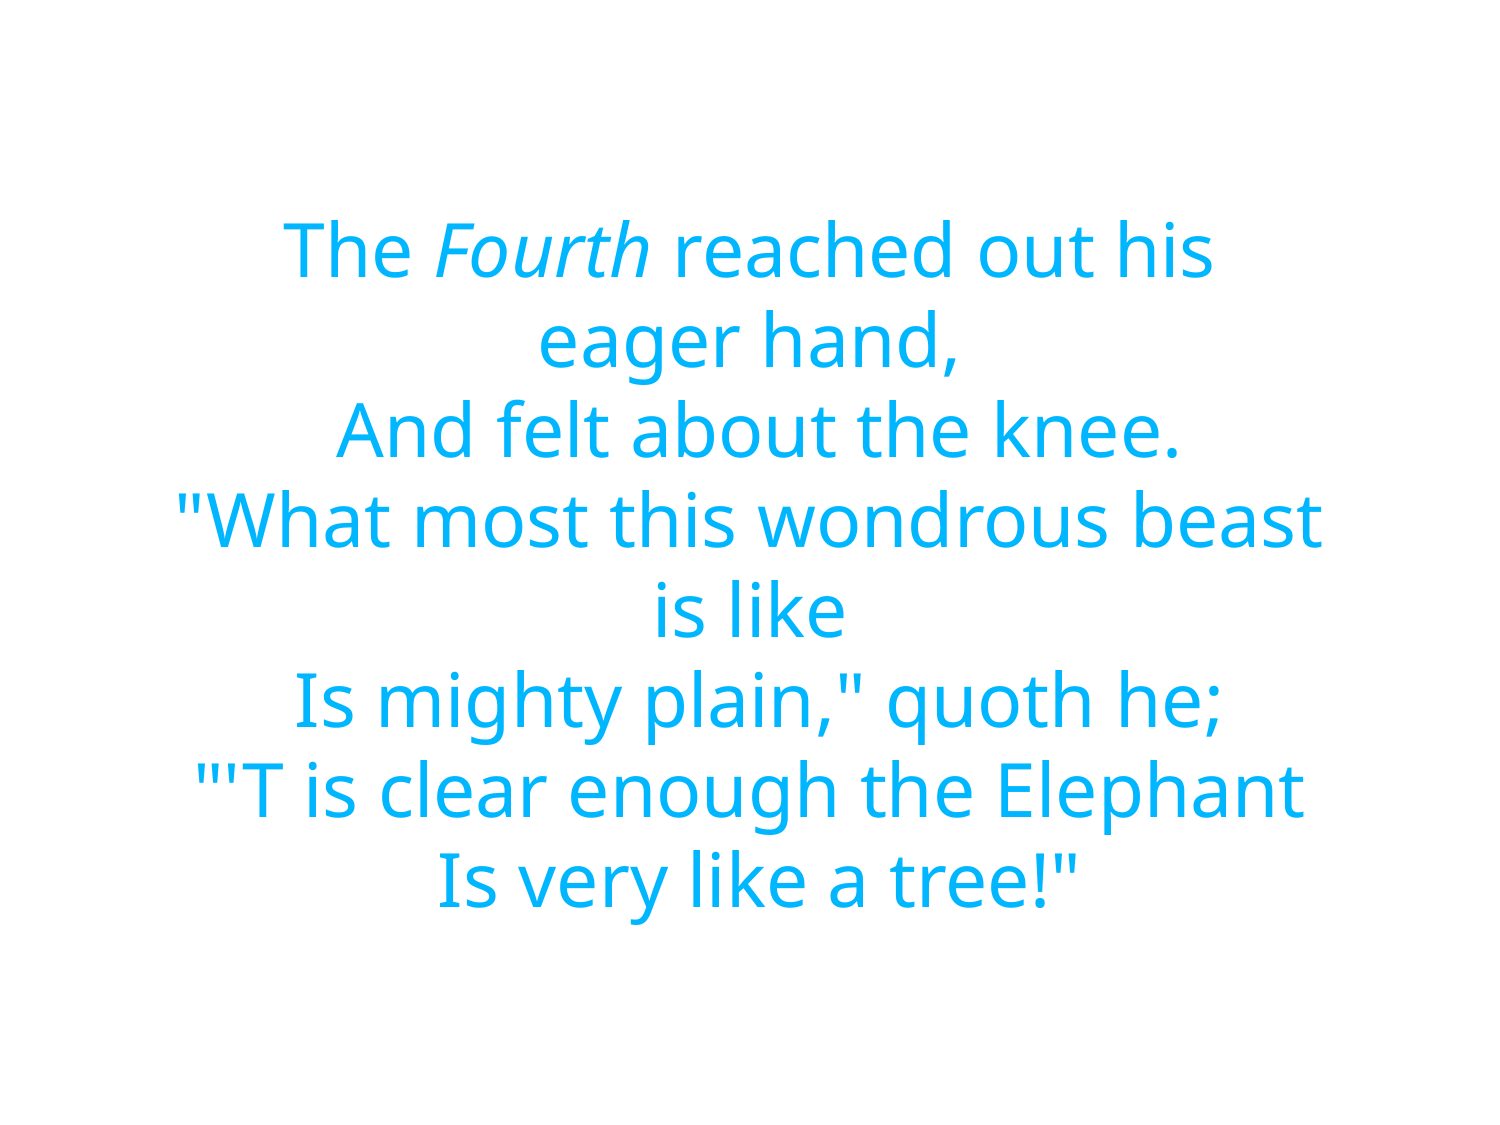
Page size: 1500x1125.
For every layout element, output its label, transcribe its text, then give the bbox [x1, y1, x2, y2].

title The Fourth reached out his eager hand, And felt about the knee. "What most this wondrous beast is like Is mighty plain," quoth he; "'T is clear enough the Elephant Is very like a tree!" [159, 208, 1341, 917]
